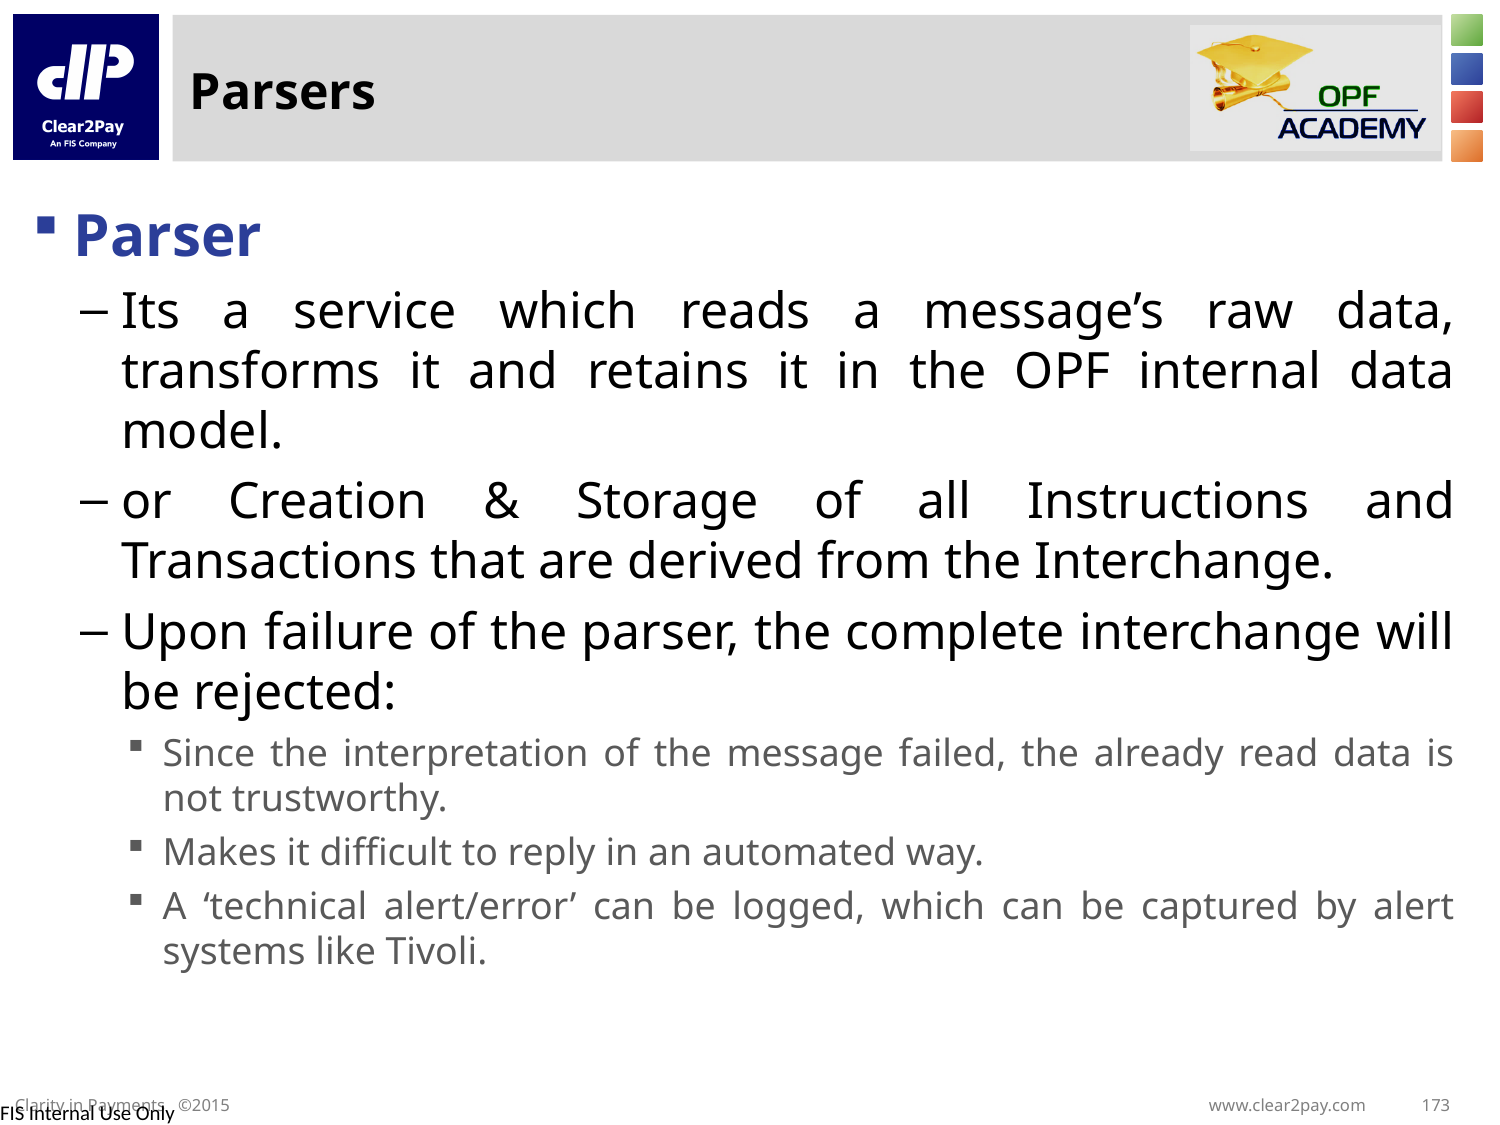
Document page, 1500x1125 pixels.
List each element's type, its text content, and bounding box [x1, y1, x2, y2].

picture [13, 14, 159, 160]
picture [1190, 25, 1441, 151]
title Parsers [174, 24, 1117, 154]
list Parser Its a service which reads a message’s raw data, transforms it and retains it in the OPF internal data model. or Creation & Storage of all Instructions and Transactions that are derived from the Interchange. Upon failure of the parser, the complete interchange will be rejected: Since the interpretation of the message failed, the already read data is not trustworthy. Makes it difficult to reply in an automated way. A ‘technical alert/error’ can be logged, which can be captured by alert systems like Tivoli. [17, 190, 1471, 1035]
